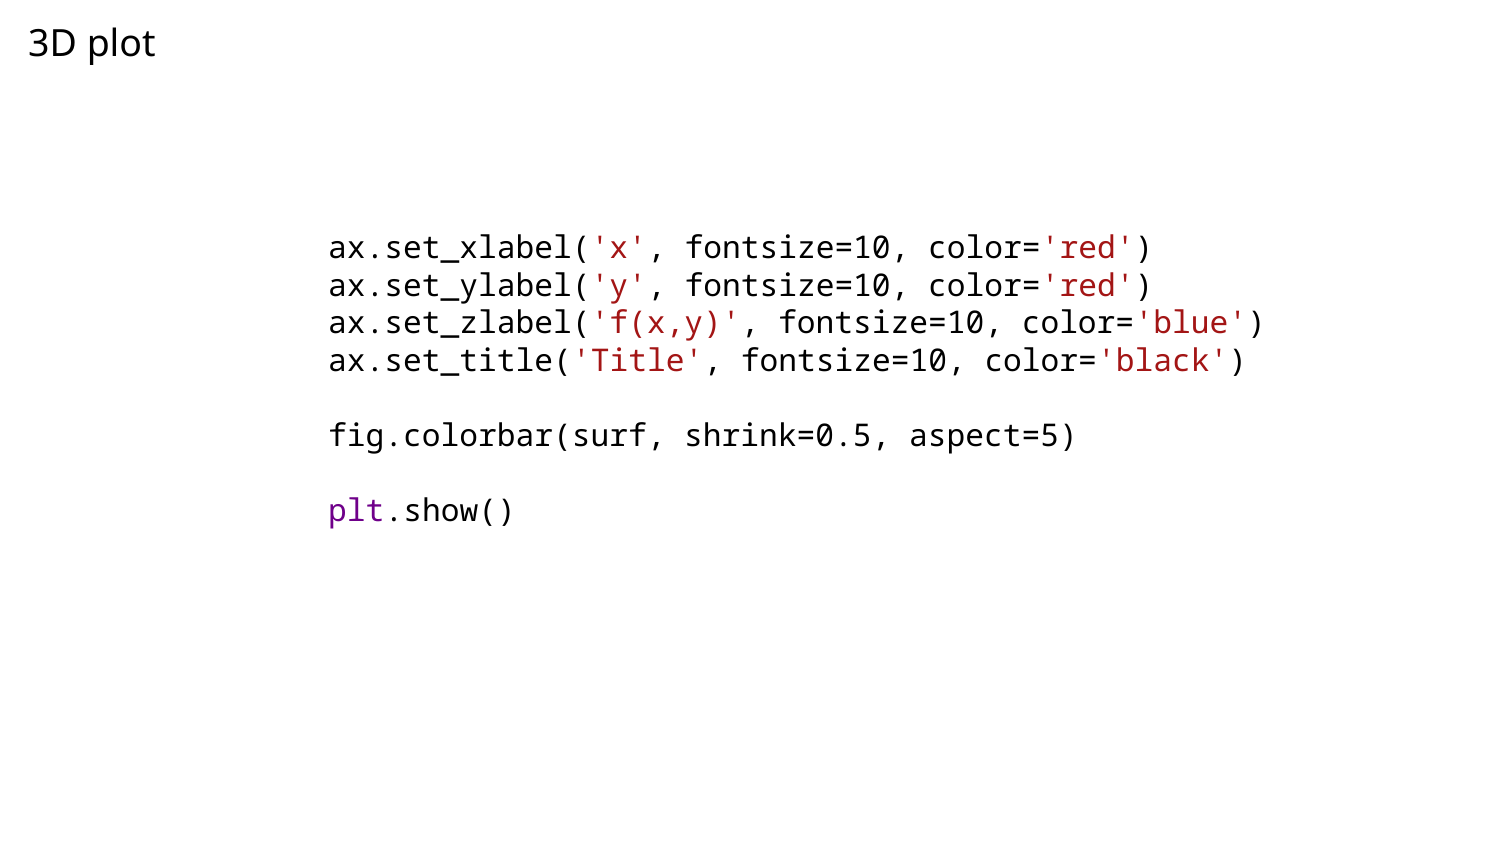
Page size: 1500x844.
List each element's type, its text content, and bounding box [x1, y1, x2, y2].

text_box ax.set_xlabel('x', fontsize=10, color='red') ax.set_ylabel('y', fontsize=10, color='red') ax.set_zlabel('f(x,y)', fontsize=10, color='blue') ax.set_title('Title', fontsize=10, color='black') fig.colorbar(surf, shrink=0.5, aspect=5) plt.show() [313, 220, 1372, 535]
text_box 3D plot [13, 11, 171, 72]
